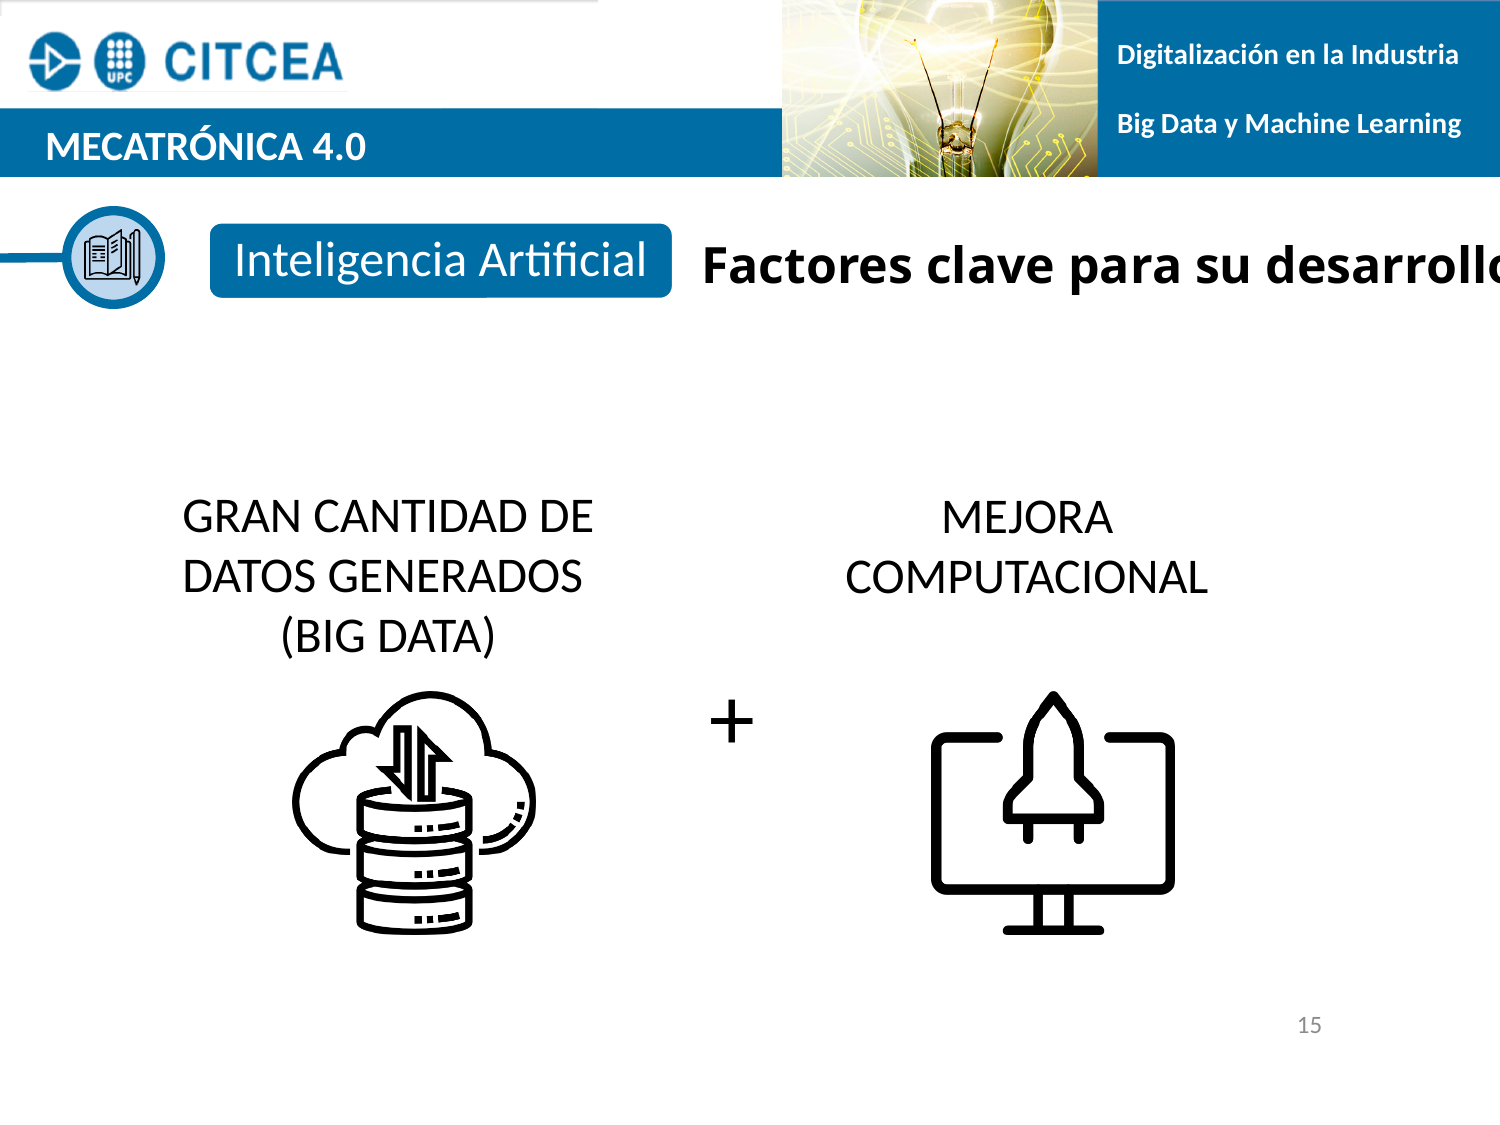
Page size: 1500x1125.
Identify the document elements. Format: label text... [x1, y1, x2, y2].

text_box GRAN CANTIDAD DE DATOS GENERADOS (BIG DATA) [154, 475, 622, 671]
picture [931, 691, 1175, 935]
text_box + [695, 651, 811, 777]
picture [0, 0, 598, 108]
picture [782, 0, 1500, 177]
text_box [66, 210, 161, 305]
slide_number 15 [999, 993, 1338, 1054]
text_box Factores clave para su desarrollo [686, 232, 1500, 358]
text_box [208, 222, 673, 299]
picture [292, 691, 536, 935]
text_box MEJORA COMPUTACIONAL [810, 476, 1244, 611]
picture [83, 228, 141, 286]
